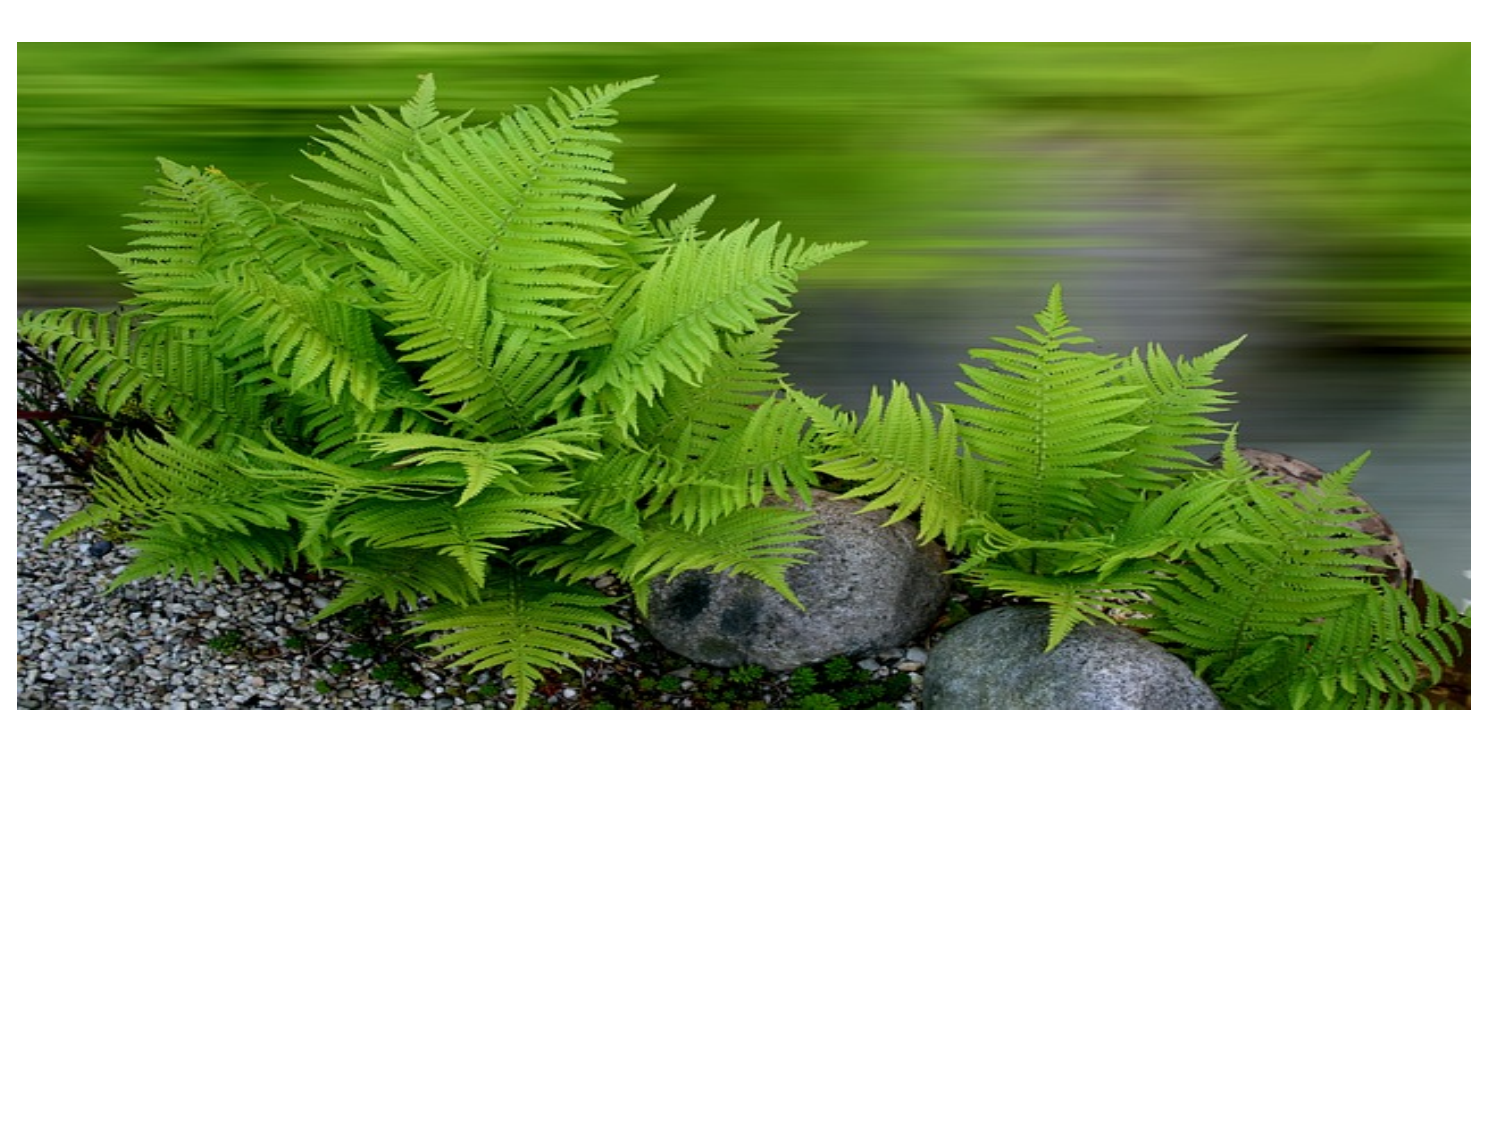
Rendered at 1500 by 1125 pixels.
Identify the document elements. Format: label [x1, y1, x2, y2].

picture [17, 42, 1471, 711]
